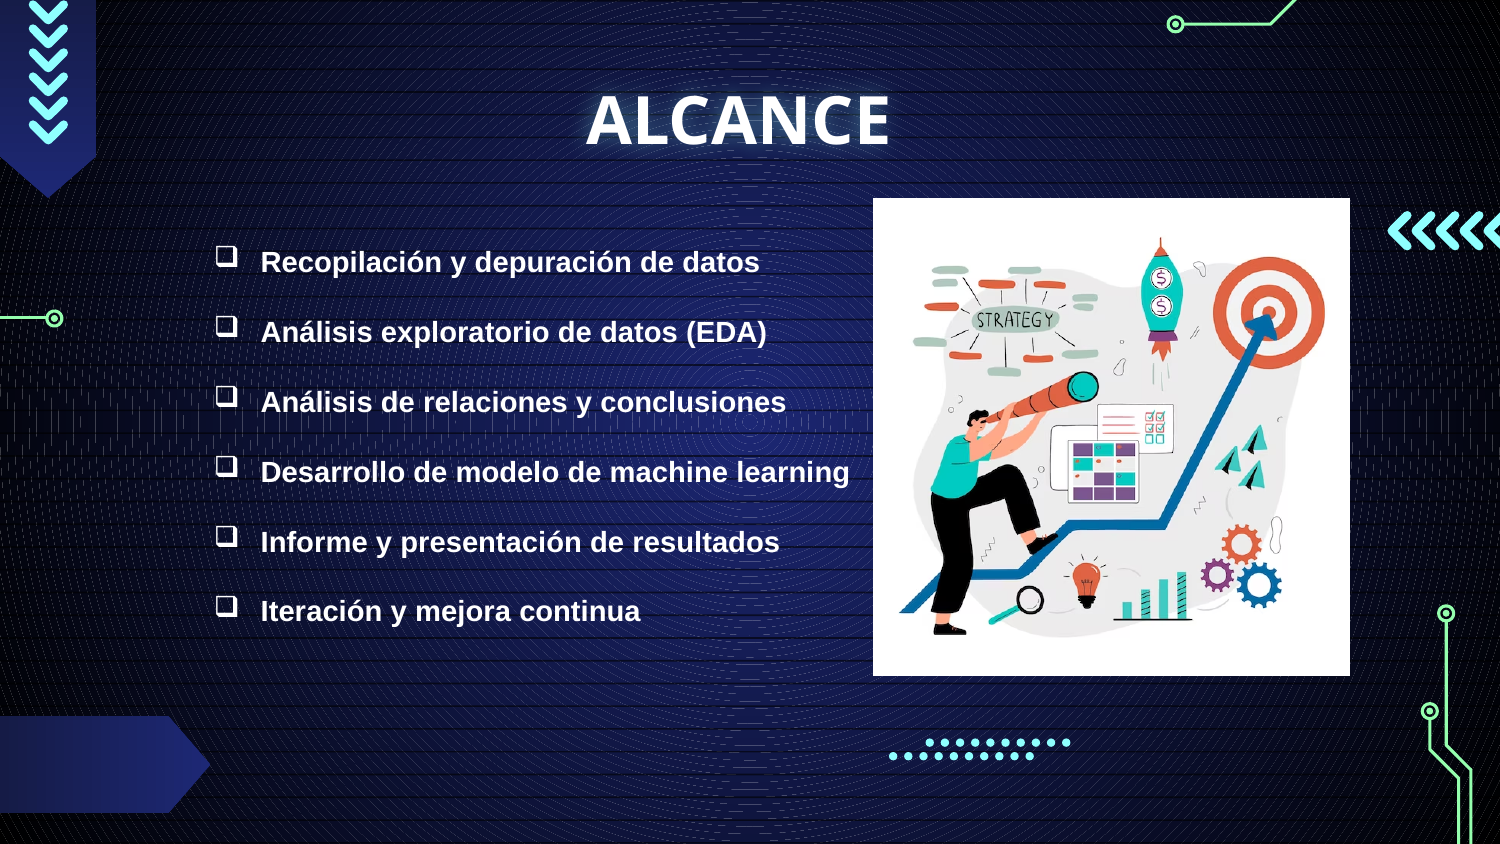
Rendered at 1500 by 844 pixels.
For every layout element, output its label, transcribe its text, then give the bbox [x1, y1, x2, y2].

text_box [888, 738, 1071, 761]
text_box Recopilación y depuración de datos Análisis exploratorio de datos (EDA) Análisis de relaciones y conclusiones Desarrollo de modelo de machine learning Informe y presentación de resultados Iteración y mejora continua [198, 235, 868, 671]
picture [873, 198, 1351, 676]
title ALCANCE [97, 71, 1364, 166]
